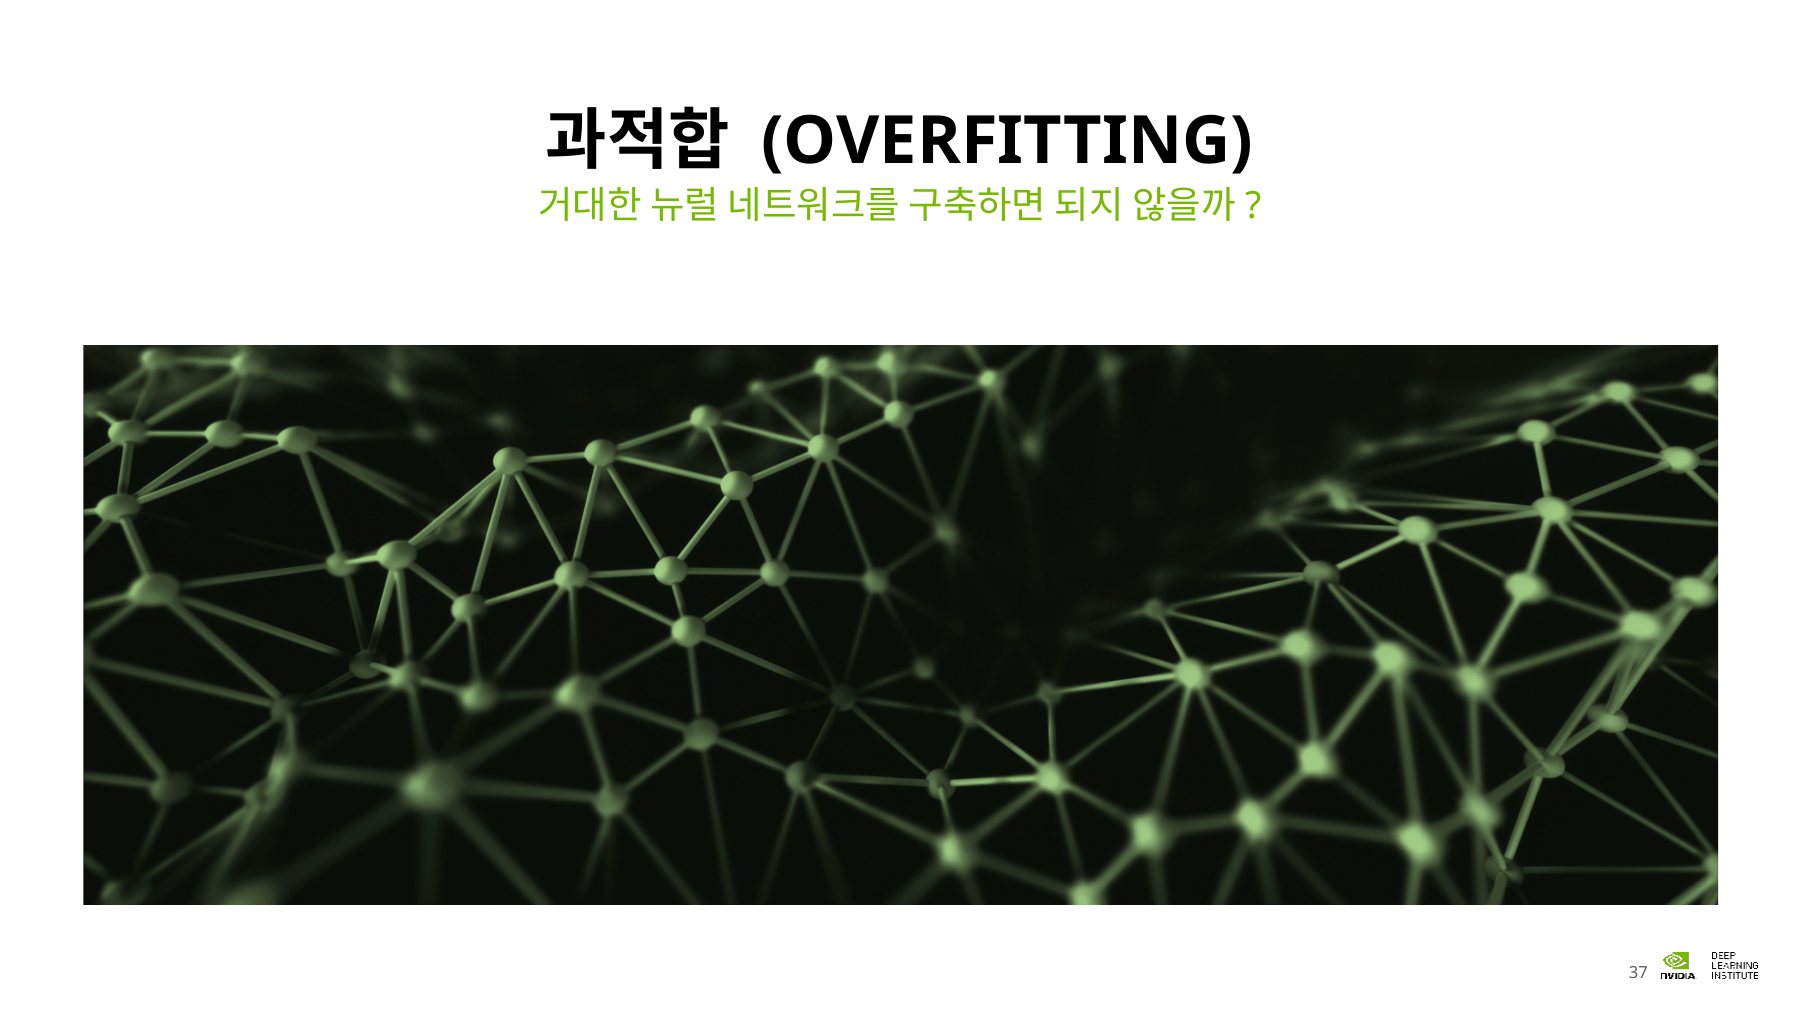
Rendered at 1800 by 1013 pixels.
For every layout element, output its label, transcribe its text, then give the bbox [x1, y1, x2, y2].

picture [1661, 949, 1758, 983]
title 과적합 (Overfitting) [81, 87, 1719, 178]
picture [83, 344, 1719, 906]
list 거대한 뉴럴 네트워크를 구축하면 되지 않을까? [81, 178, 1719, 265]
